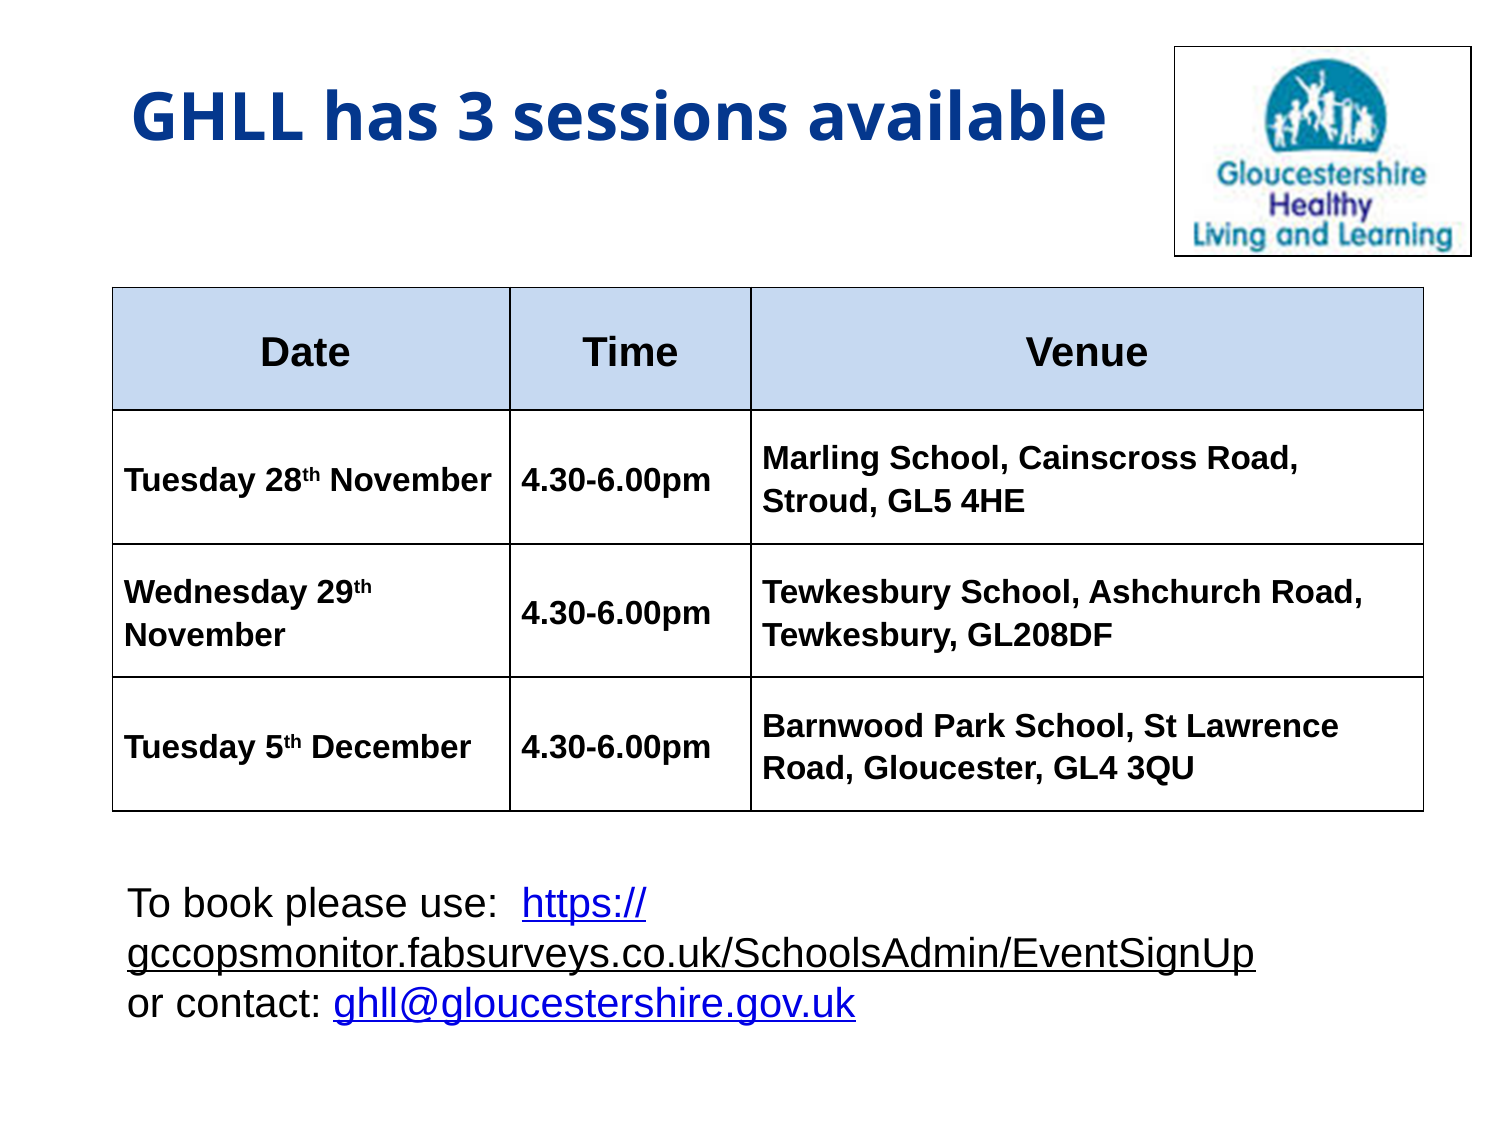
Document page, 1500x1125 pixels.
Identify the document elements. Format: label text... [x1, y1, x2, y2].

picture [1174, 47, 1471, 256]
table_cell Tuesday 5th December [113, 678, 509, 810]
table_cell Tewkesbury School, Ashchurch Road, Tewkesbury, GL208DF [752, 545, 1423, 676]
table_cell Barnwood Park School, St Lawrence Road, Gloucester, GL4 3QU [752, 678, 1423, 810]
table_cell Marling School, Cainscross Road, Stroud, GL5 4HE [752, 411, 1423, 543]
list [0, 184, 1500, 1000]
table_header Date [113, 288, 509, 409]
table_cell Tuesday 28th November [113, 411, 509, 543]
table_cell 4.30-6.00pm [511, 678, 750, 810]
table_header Time [511, 288, 750, 409]
table_cell Wednesday 29th November [113, 545, 509, 676]
text_box To book please use: https://gccopsmonitor.fabsurveys.co.uk/SchoolsAdmin/EventSignUp or contact: ghll@gloucestershire.gov.uk [112, 868, 1400, 1034]
table_header Venue [752, 288, 1423, 409]
title GHLL has 3 sessions available [88, 54, 1152, 173]
table_cell 4.30-6.00pm [511, 545, 750, 676]
table_cell 4.30-6.00pm [511, 411, 750, 543]
